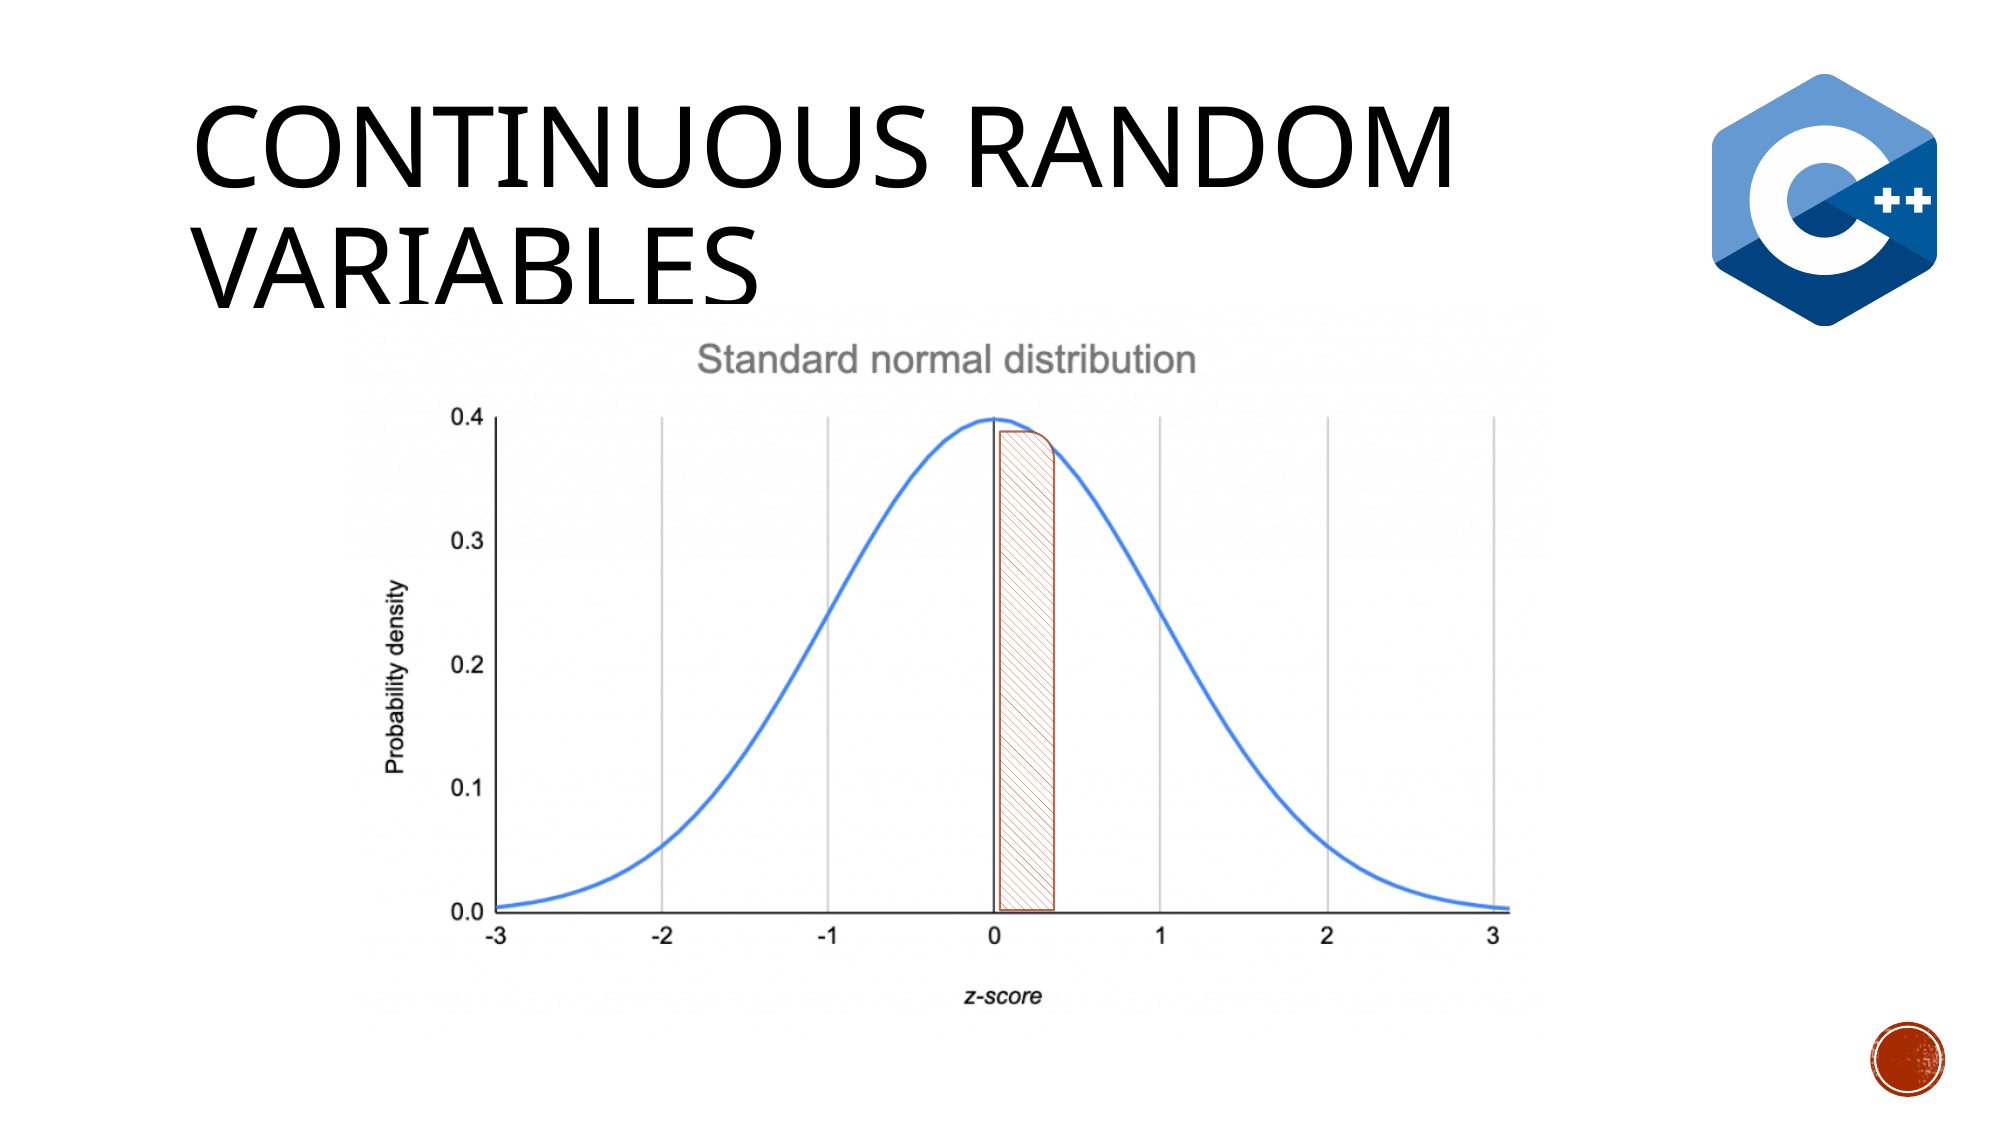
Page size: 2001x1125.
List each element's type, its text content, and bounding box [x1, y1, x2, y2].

title Continuous random variables [175, 79, 1826, 344]
picture [1712, 74, 1937, 326]
picture [347, 304, 1547, 1046]
